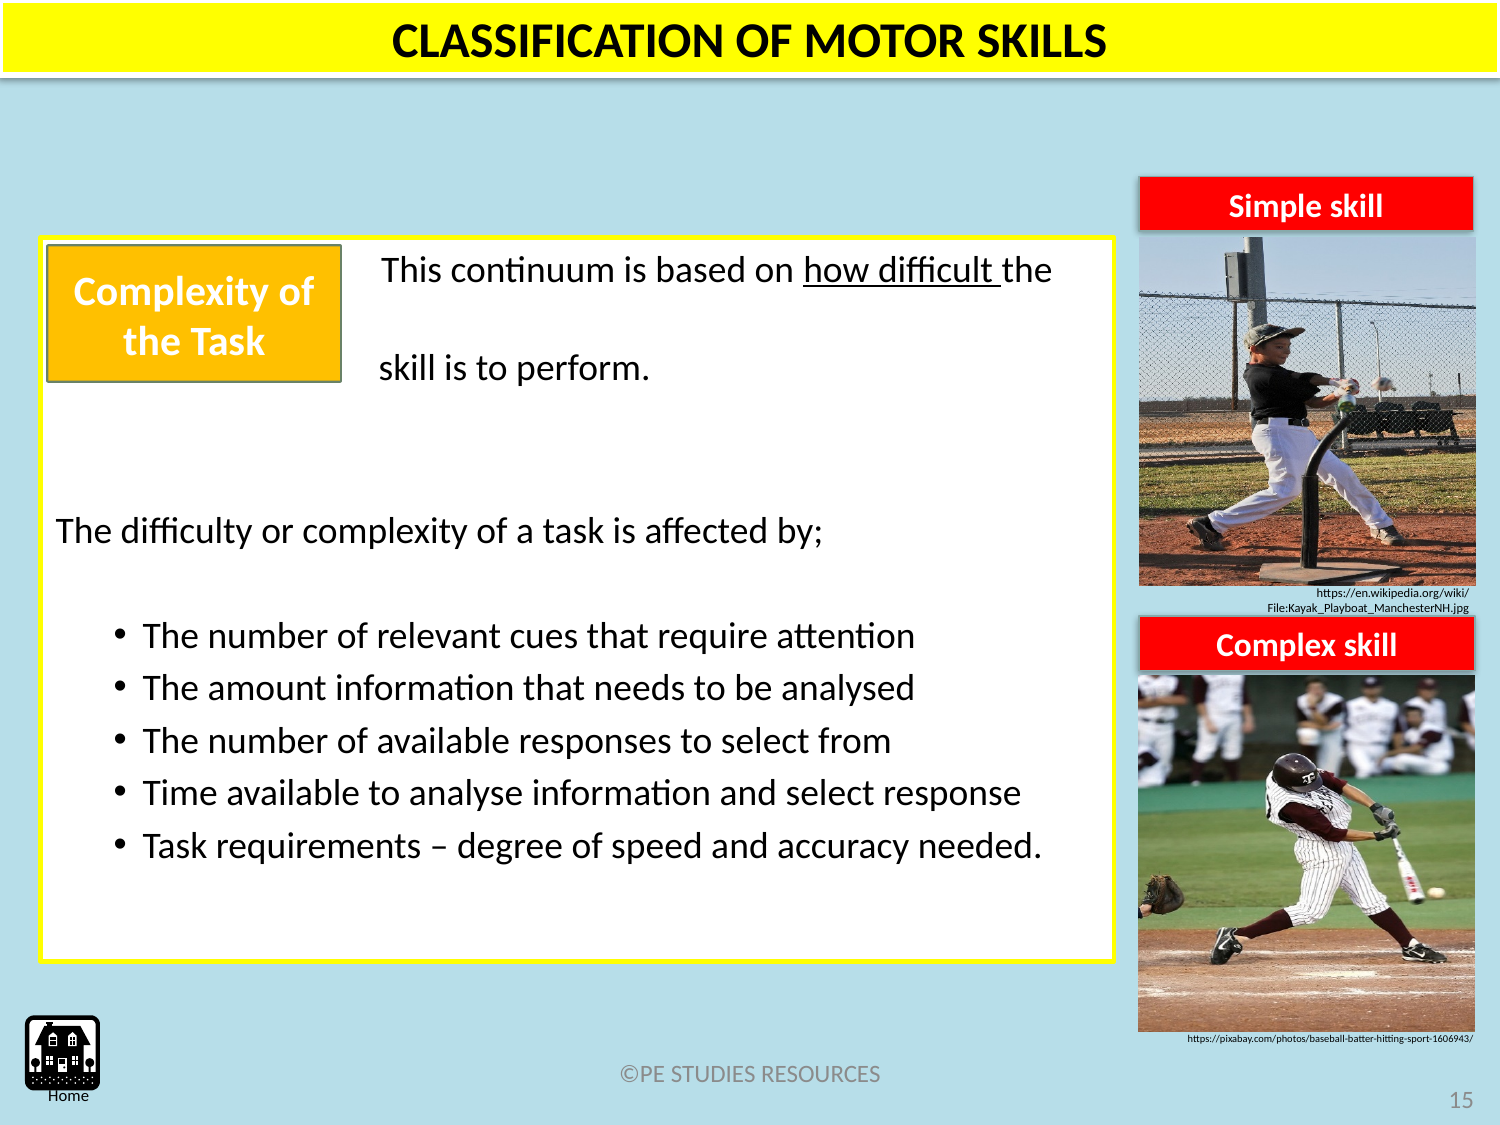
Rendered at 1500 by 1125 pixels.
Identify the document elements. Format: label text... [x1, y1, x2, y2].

list This continuum is based on how difficult the skill is to perform. The difficulty or complexity of a task is affected by; The number of relevant cues that require attention The amount information that needs to be analysed The number of available responses to select from Time available to analyse information and select response Task requirements – degree of speed and accuracy needed. [40, 237, 1114, 962]
text_box Home [0, 1077, 138, 1113]
text_box https://en.wikipedia.org/wiki/File:Kayak_Playboat_ManchesterNH.jpg [1168, 580, 1484, 623]
text_box https://pixabay.com/photos/baseball-batter-hitting-sport-1606943/ [1172, 1024, 1500, 1052]
footer ©PE STUDIES RESOURCES [512, 1042, 988, 1103]
slide_number 15 [1139, 1068, 1490, 1125]
picture [1138, 675, 1476, 1032]
picture [1138, 237, 1476, 586]
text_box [1138, 176, 1487, 572]
text_box Complex skill [1138, 615, 1476, 671]
text_box CLASSIFICATION OF motor SKILLS [0, 0, 1500, 78]
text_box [48, 246, 341, 381]
picture [24, 1015, 101, 1091]
